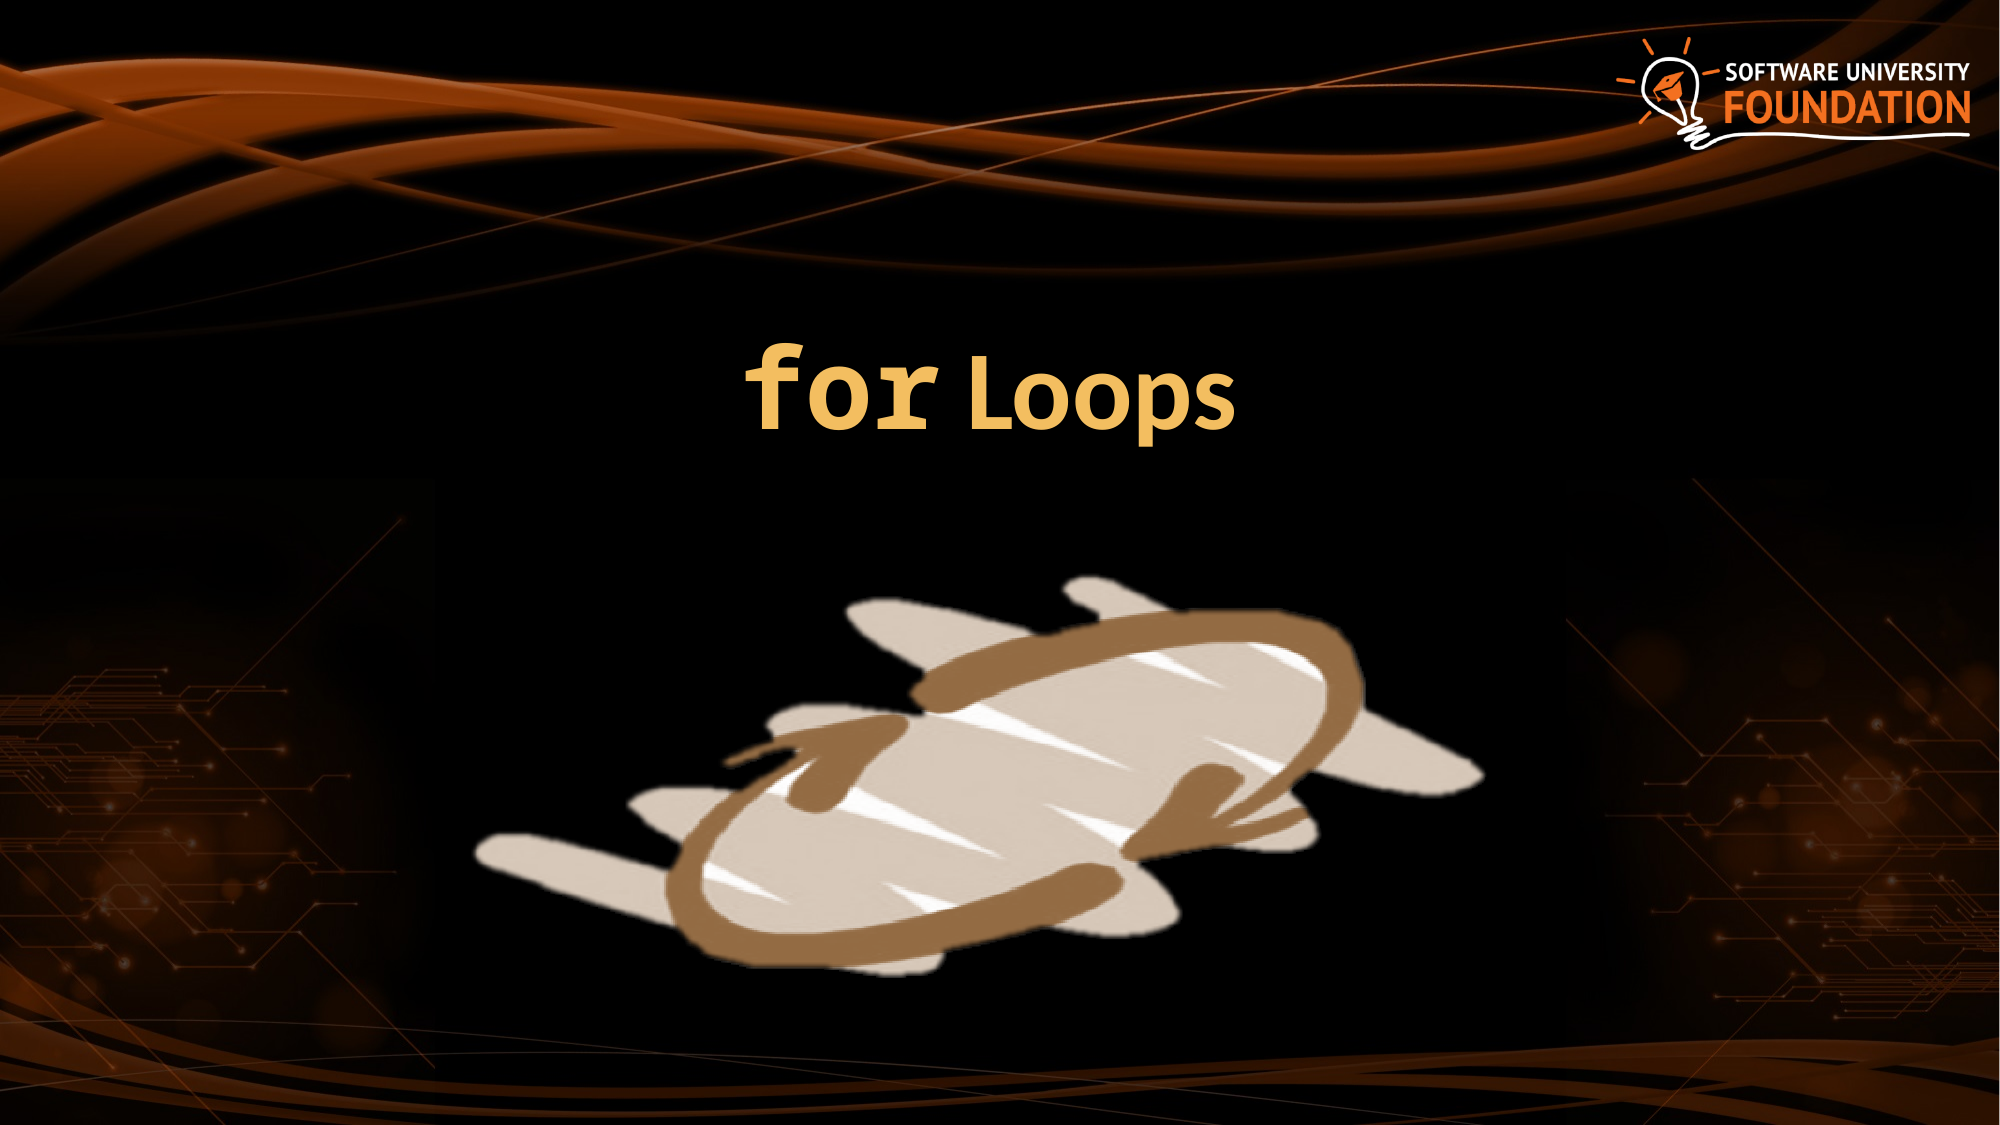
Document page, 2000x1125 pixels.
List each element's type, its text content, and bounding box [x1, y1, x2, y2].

picture [0, 0, 2000, 1125]
title for Loops [385, 296, 1591, 459]
